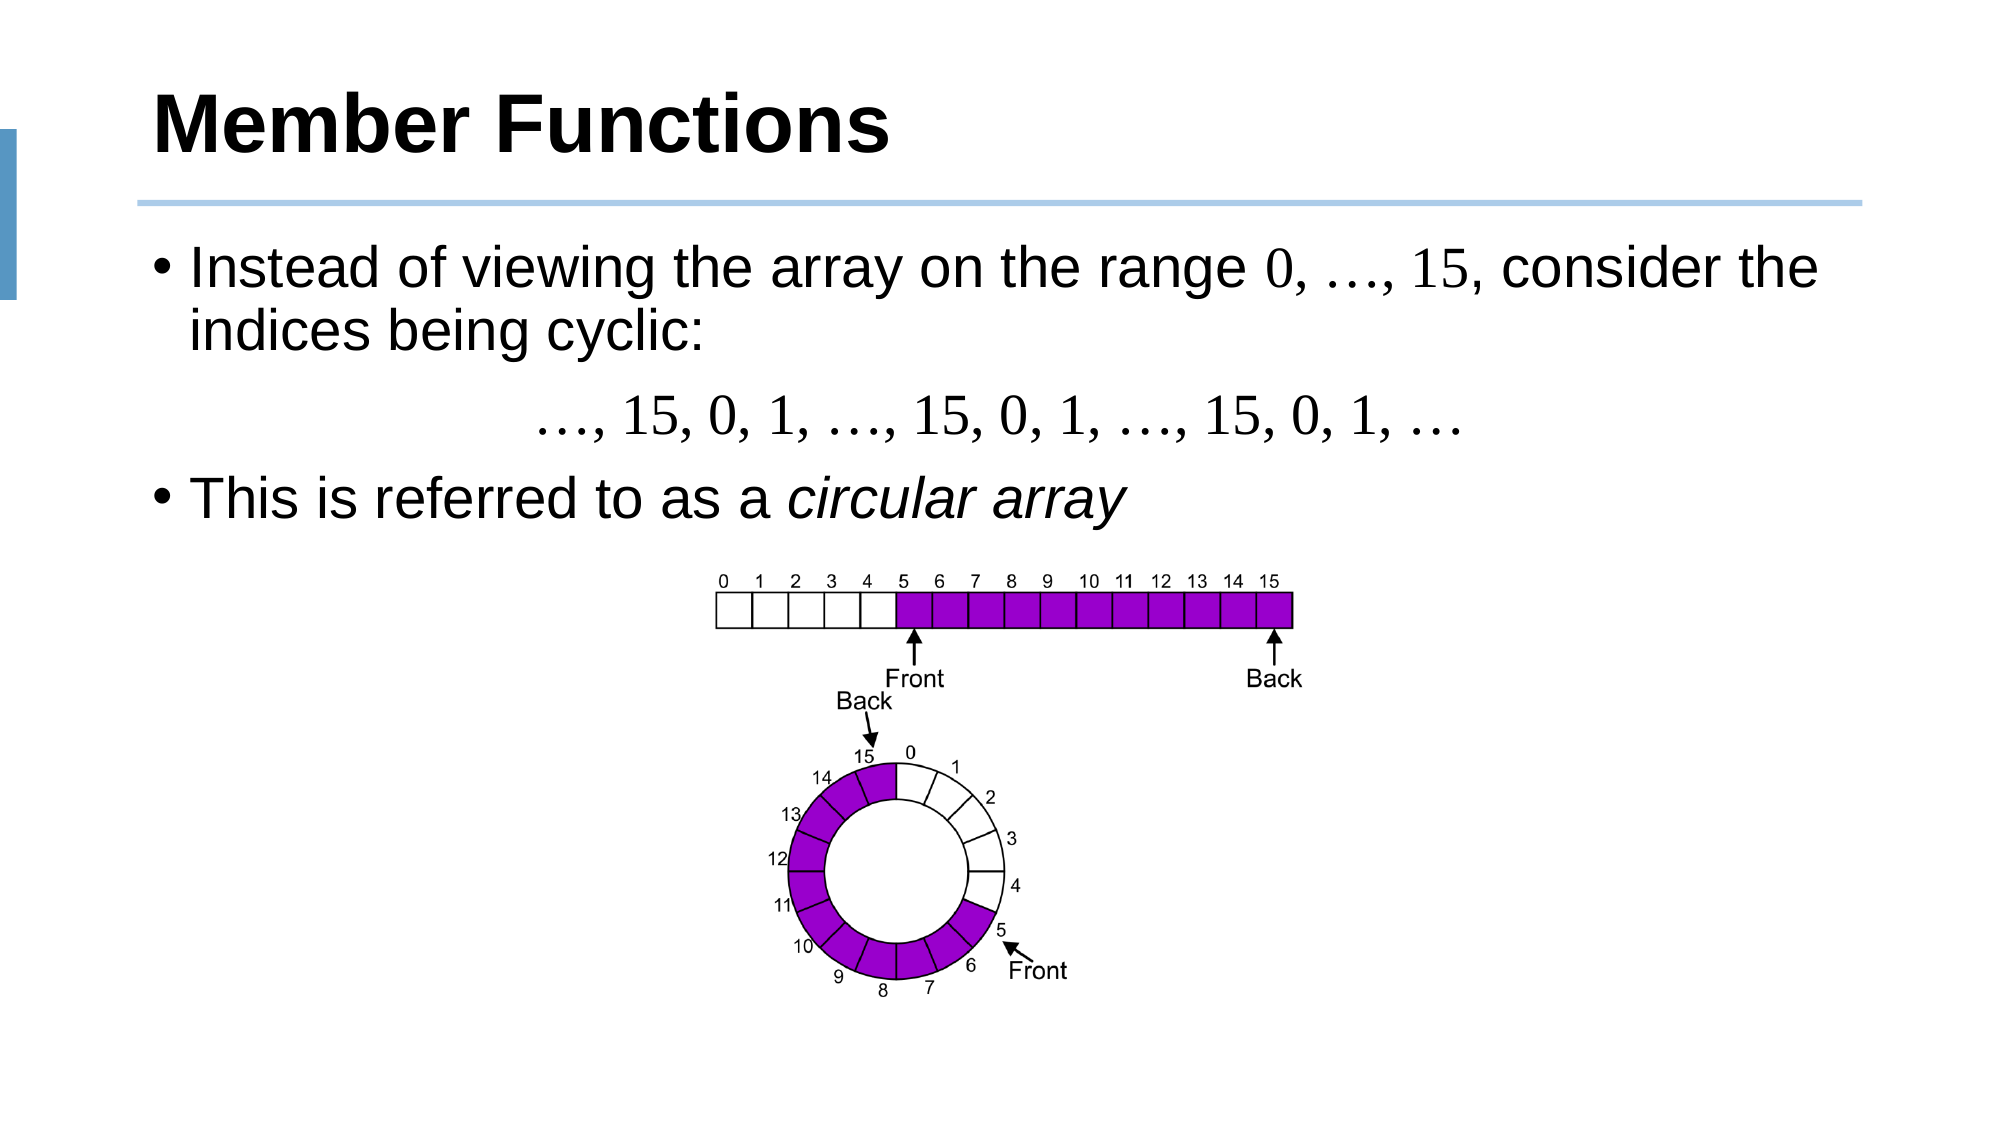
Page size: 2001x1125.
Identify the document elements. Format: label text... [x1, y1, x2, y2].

picture [671, 538, 1319, 1033]
title Member Functions [137, 42, 1863, 208]
list Instead of viewing the array on the range 0, …, 15, consider the indices being cyclic: …, 15, 0, 1, …, 15, 0, 1, …, 15, 0, 1, … This is referred to as a circular array [137, 229, 1863, 1014]
